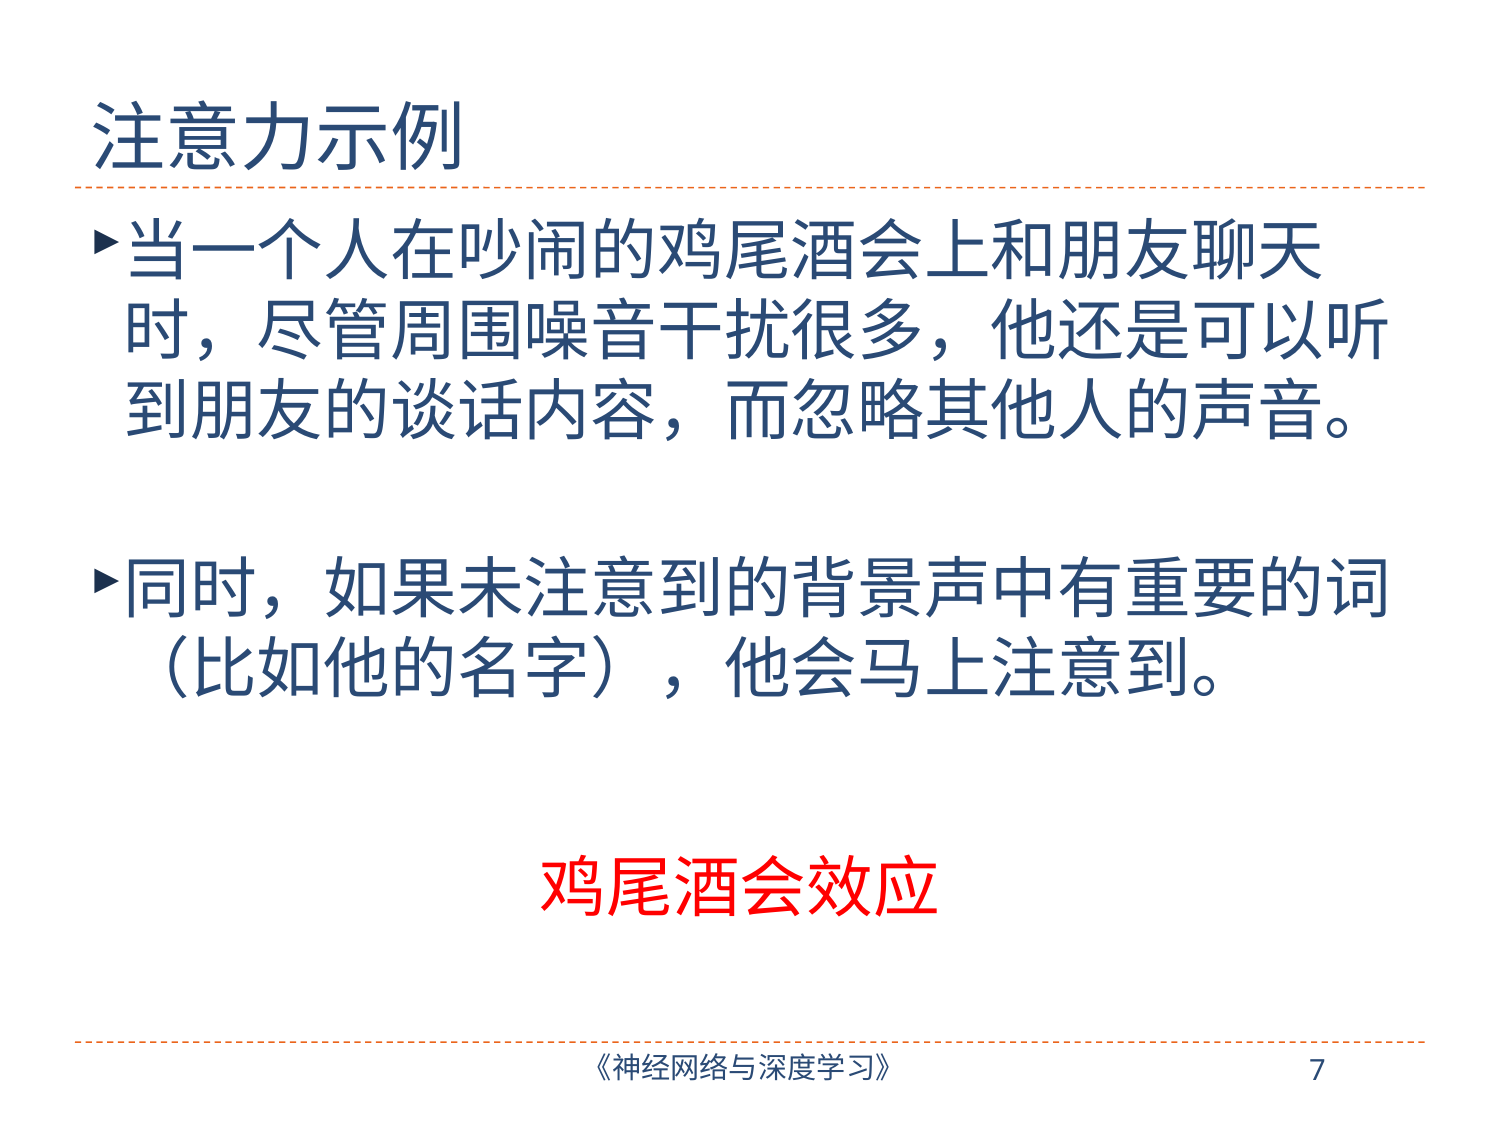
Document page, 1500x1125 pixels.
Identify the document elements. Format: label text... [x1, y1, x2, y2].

title 注意力示例 [75, 24, 1425, 188]
text_box 鸡尾酒会效应 [524, 837, 963, 933]
list 当一个人在吵闹的鸡尾酒会上和朋友聊天时，尽管周围噪音干扰很多，他还是可以听到朋友的谈话内容，而忽略其他人的声音。 同时，如果未注意到的背景声中有重要的词（比如他的名字），他会马上注意到。 [75, 200, 1425, 1010]
